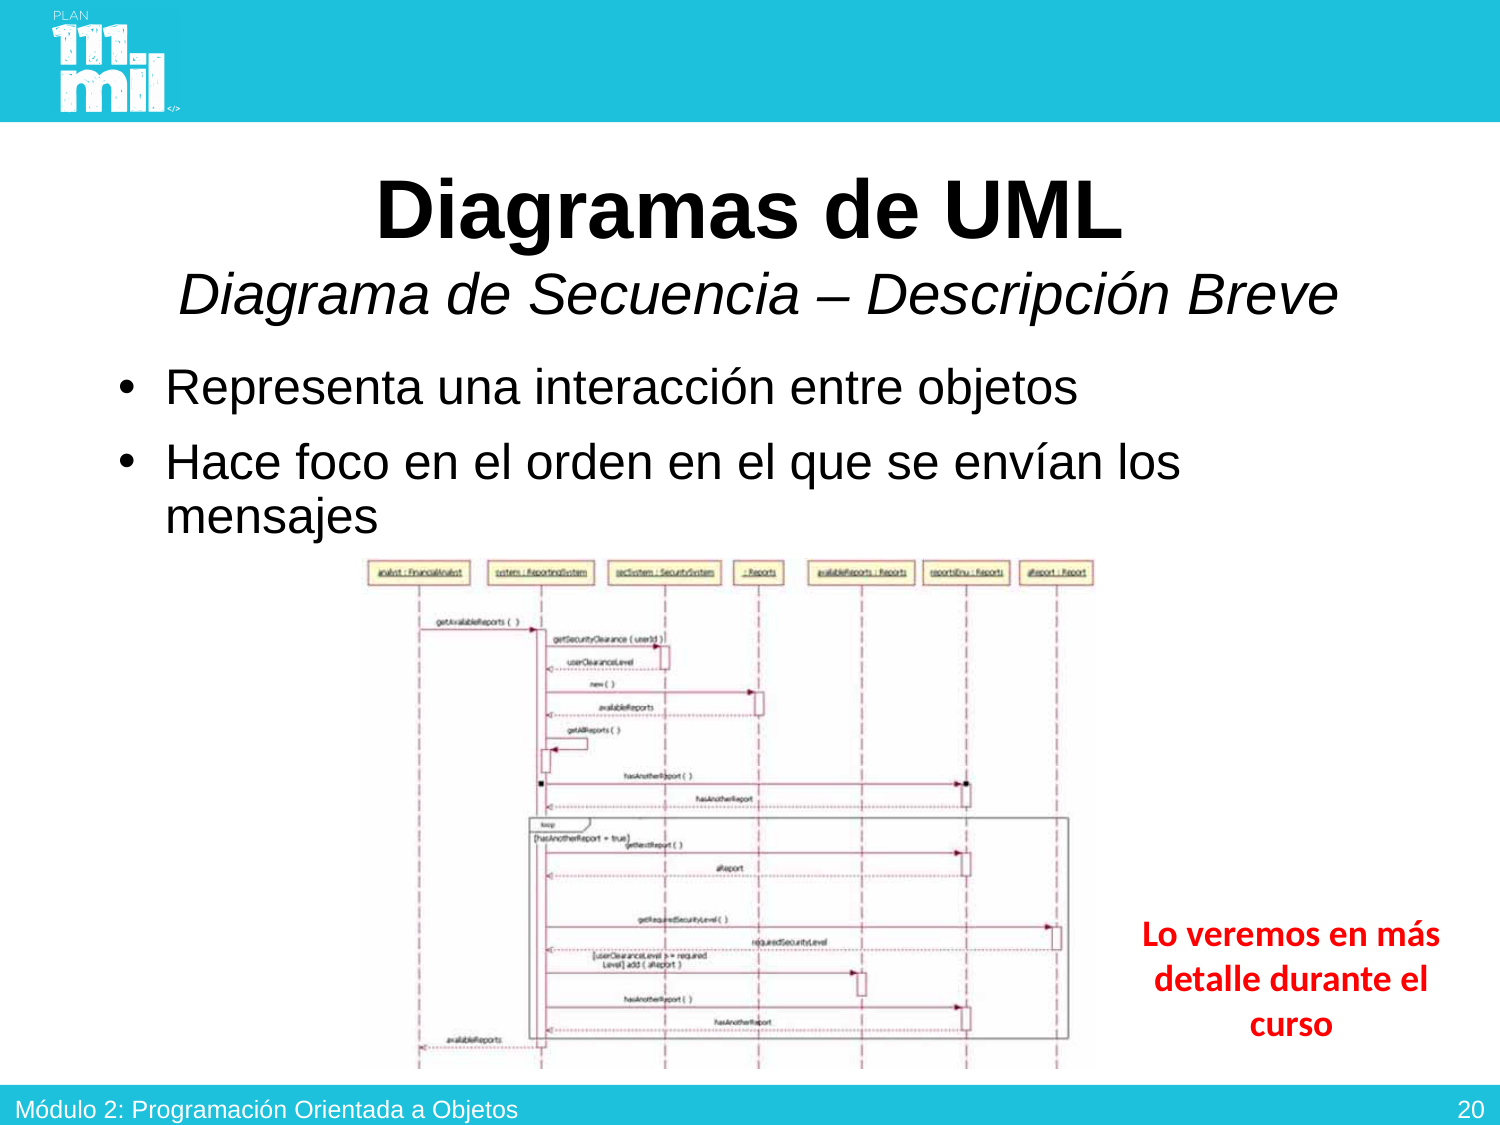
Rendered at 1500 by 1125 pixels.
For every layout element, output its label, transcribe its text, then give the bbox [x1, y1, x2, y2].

title Diagramas de UML Diagrama de Secuencia – Descripción Breve [103, 147, 1397, 348]
picture [361, 558, 1096, 1069]
list Representa una interacción entre objetos Hace foco en el orden en el que se envían los mensajes [103, 354, 1397, 1069]
footer Módulo 2: Programación Orientada a Objetos [0, 1078, 606, 1125]
slide_number 19 [1162, 1078, 1500, 1125]
text_box Lo veremos en más detalle durante el curso [1096, 901, 1488, 1052]
